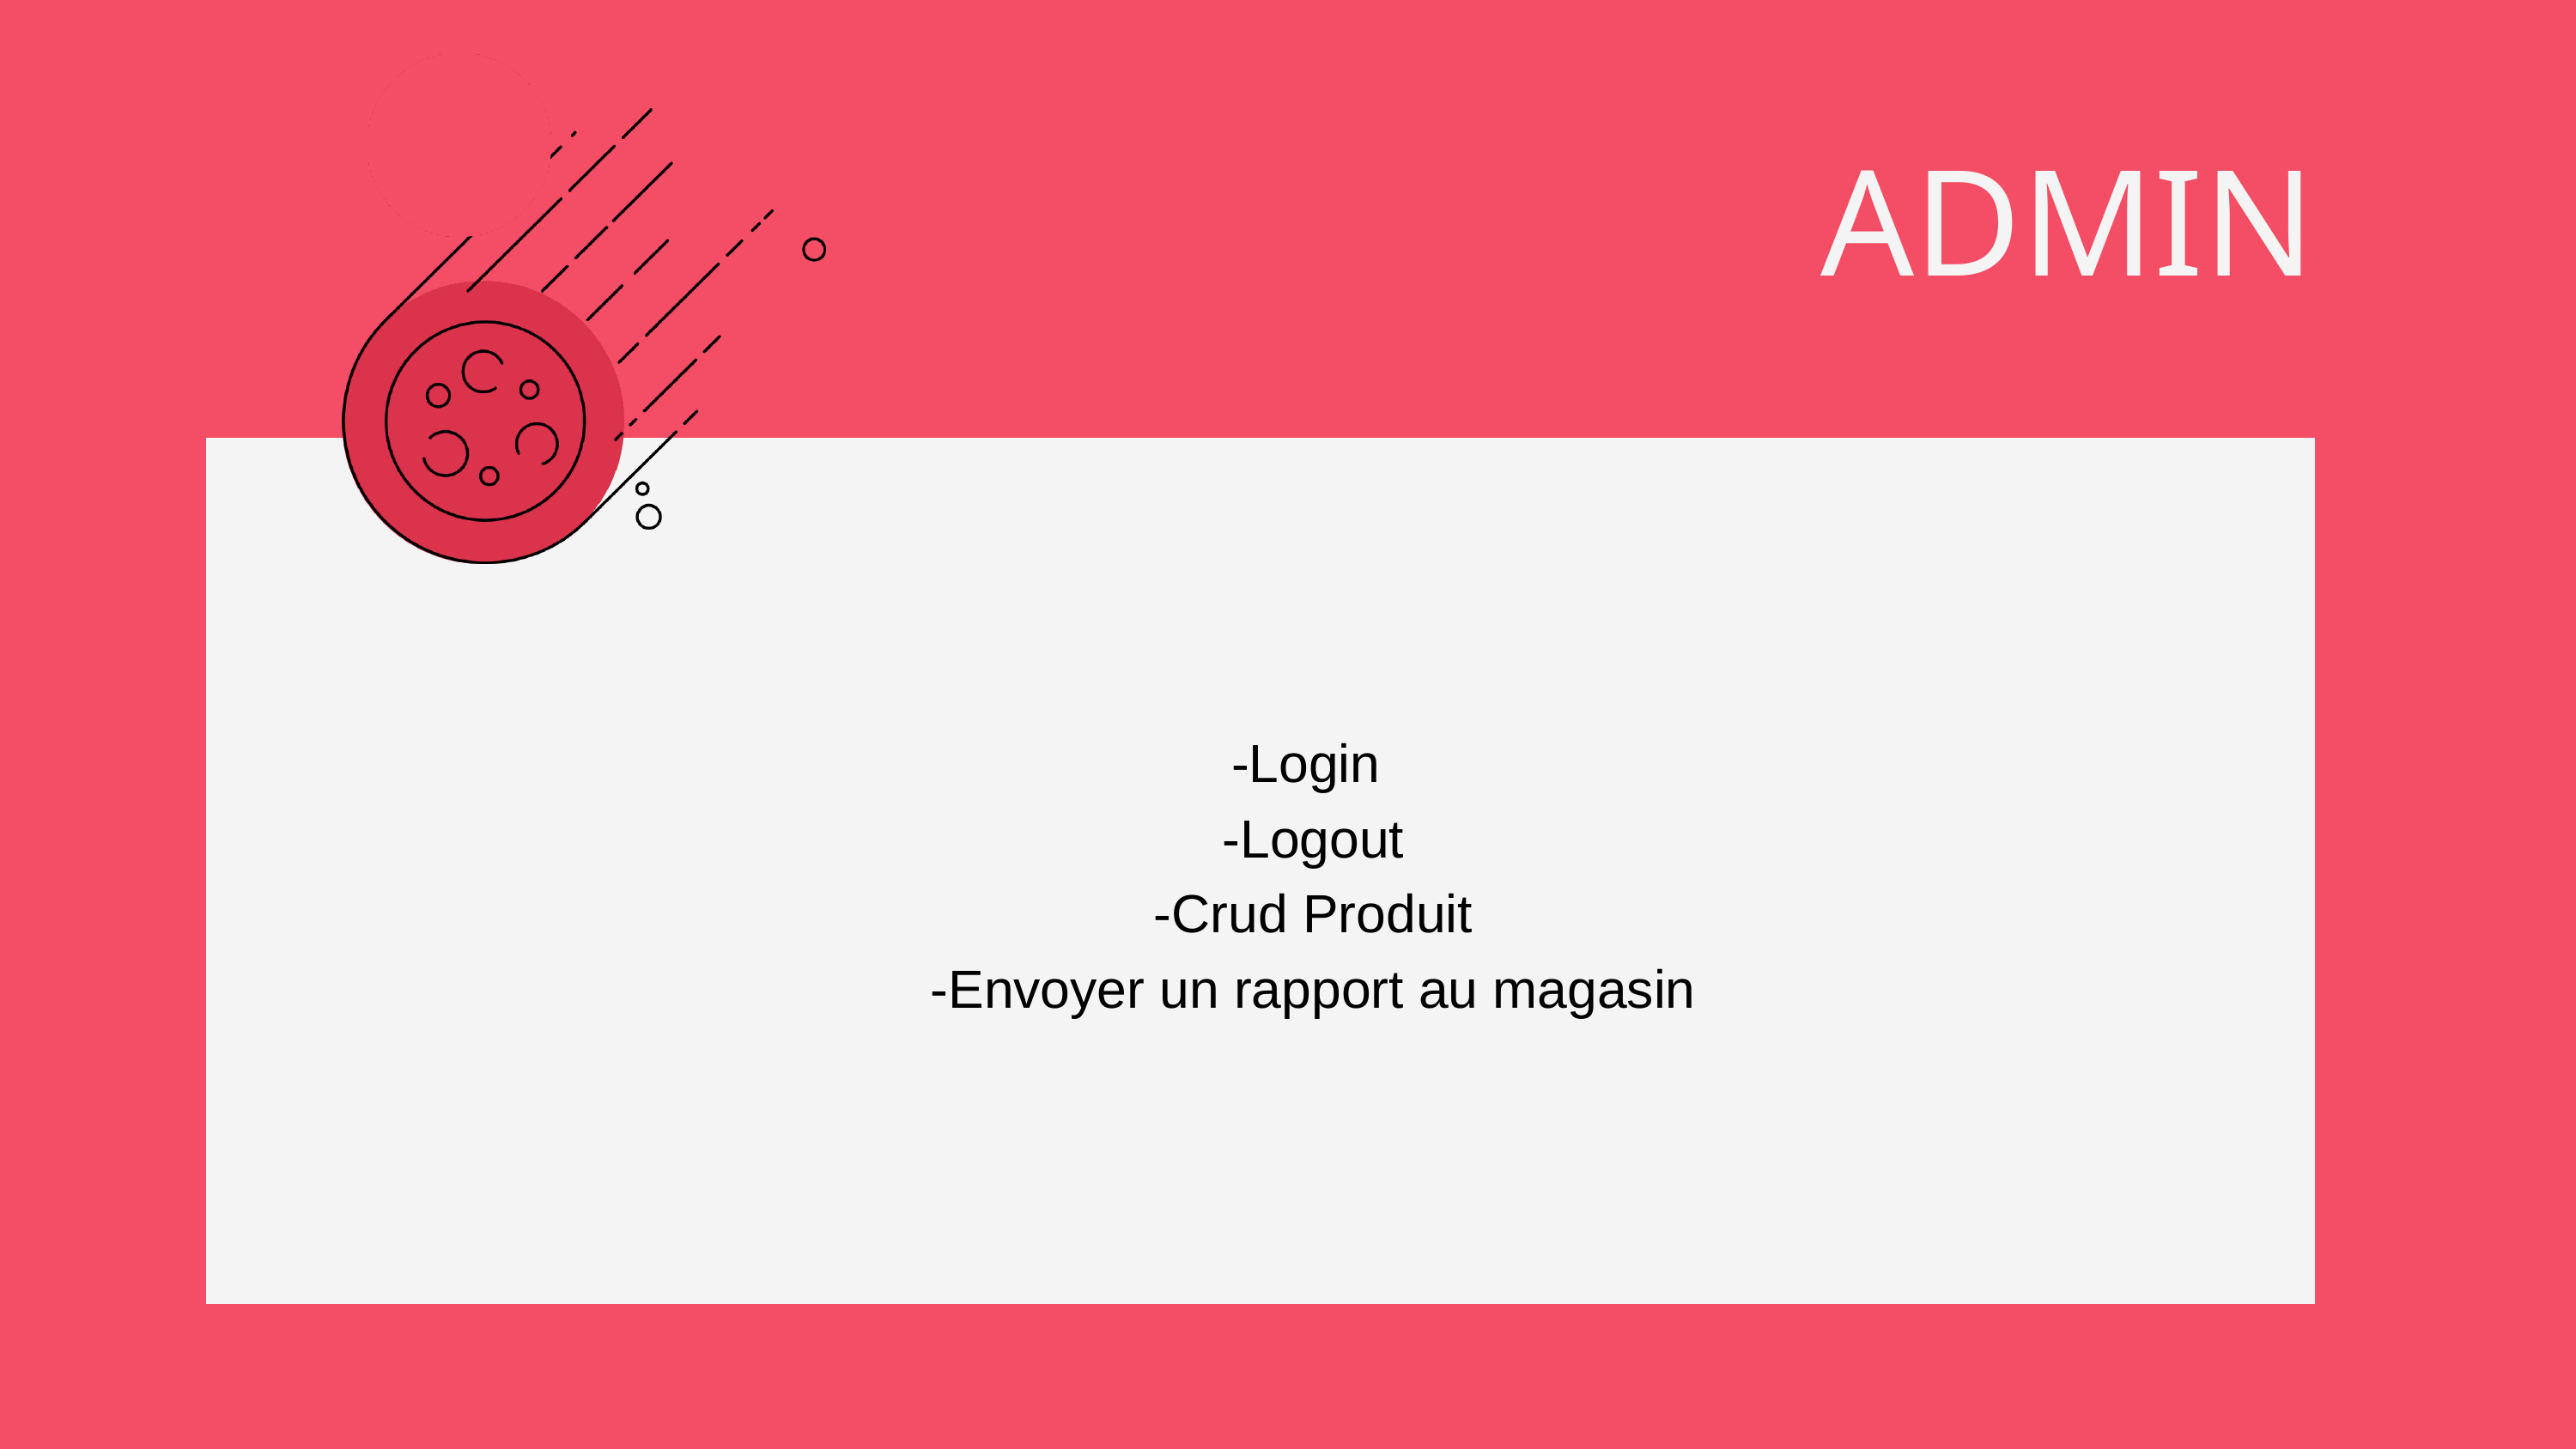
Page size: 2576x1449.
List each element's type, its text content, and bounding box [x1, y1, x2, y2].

picture [342, 52, 826, 564]
text_box ADMIN [1122, 158, 2316, 306]
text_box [205, 437, 2316, 1304]
